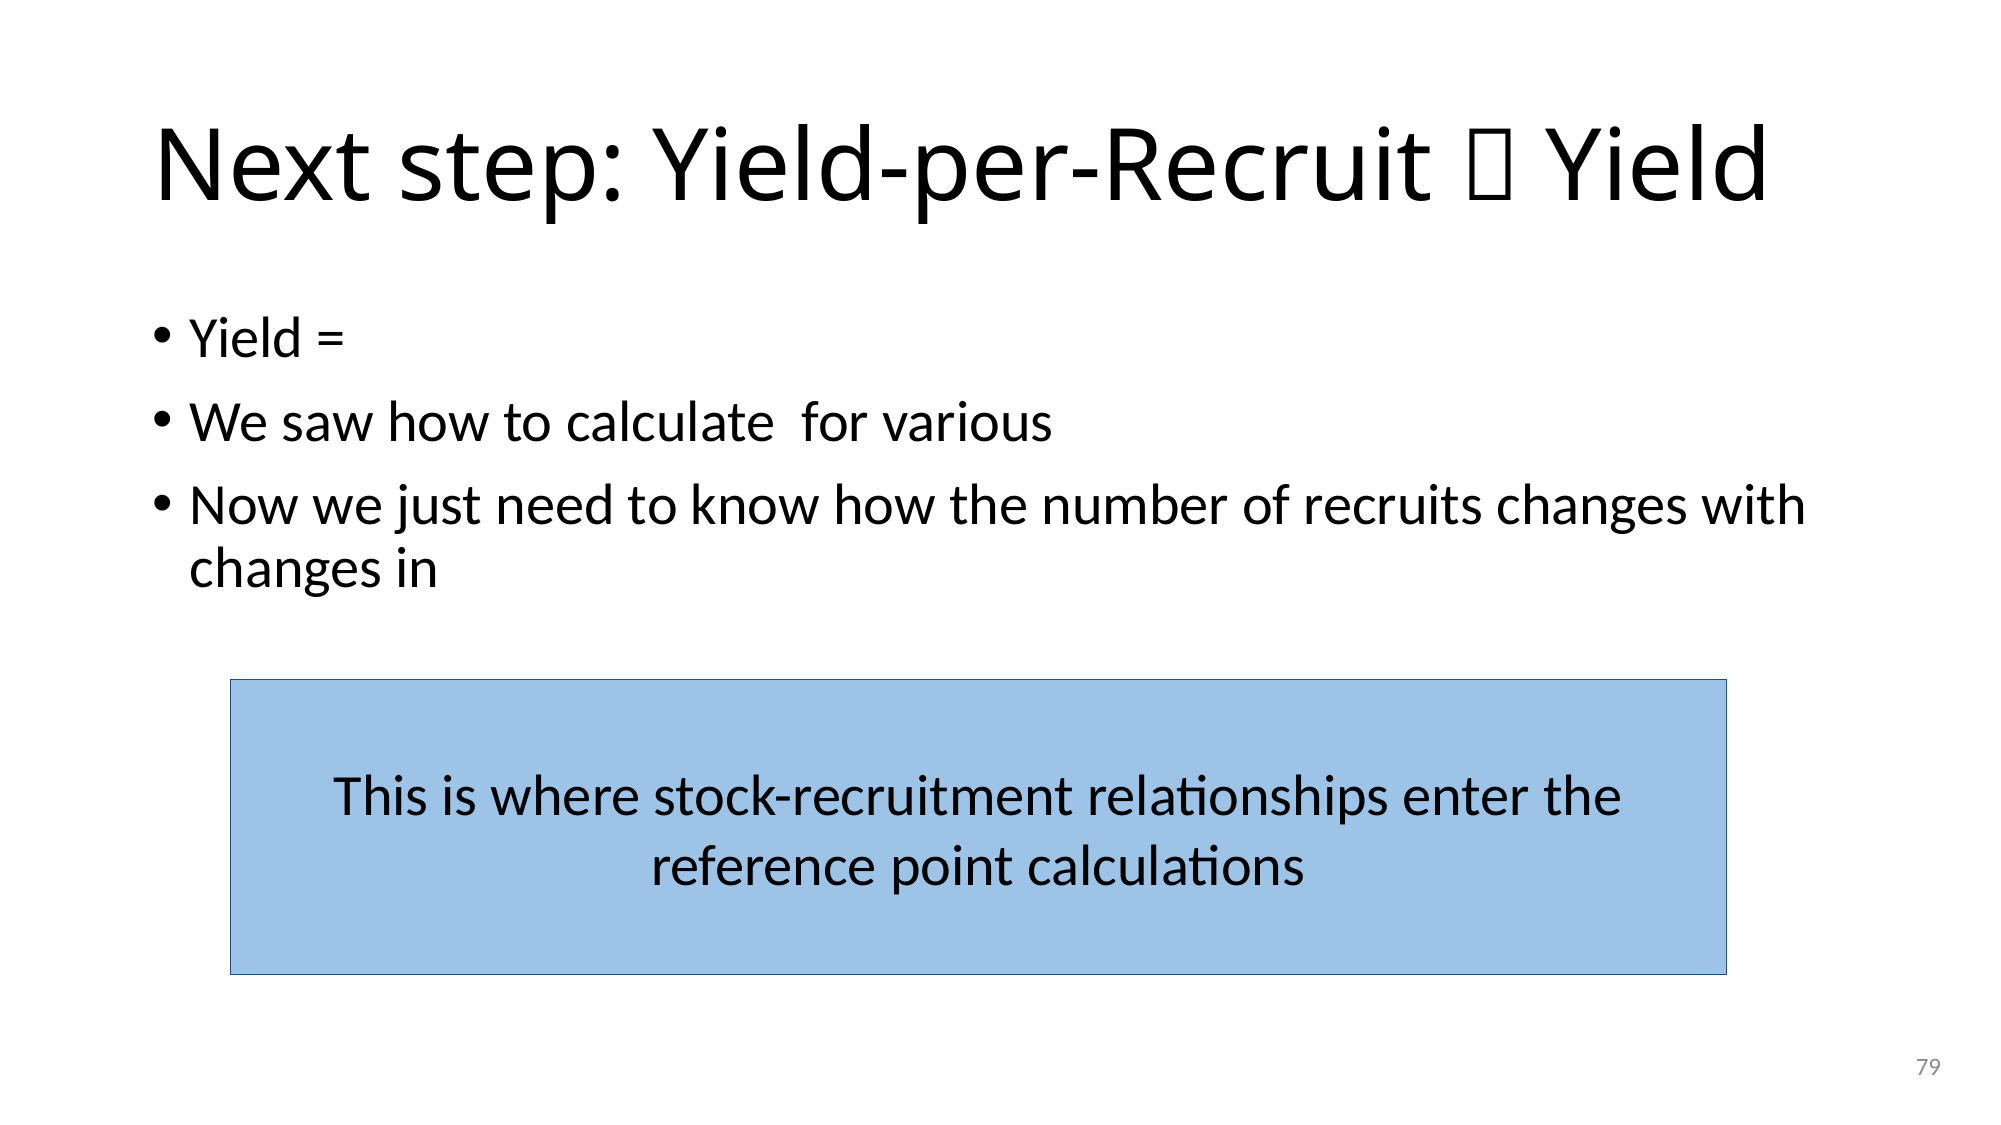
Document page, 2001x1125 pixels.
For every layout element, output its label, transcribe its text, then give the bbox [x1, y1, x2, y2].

slide_number 79 [1506, 1035, 1957, 1096]
title Next step: Yield-per-Recruit  Yield [137, 59, 1863, 278]
text_box This is where stock-recruitment relationships enter the reference point calculations [230, 679, 1727, 975]
